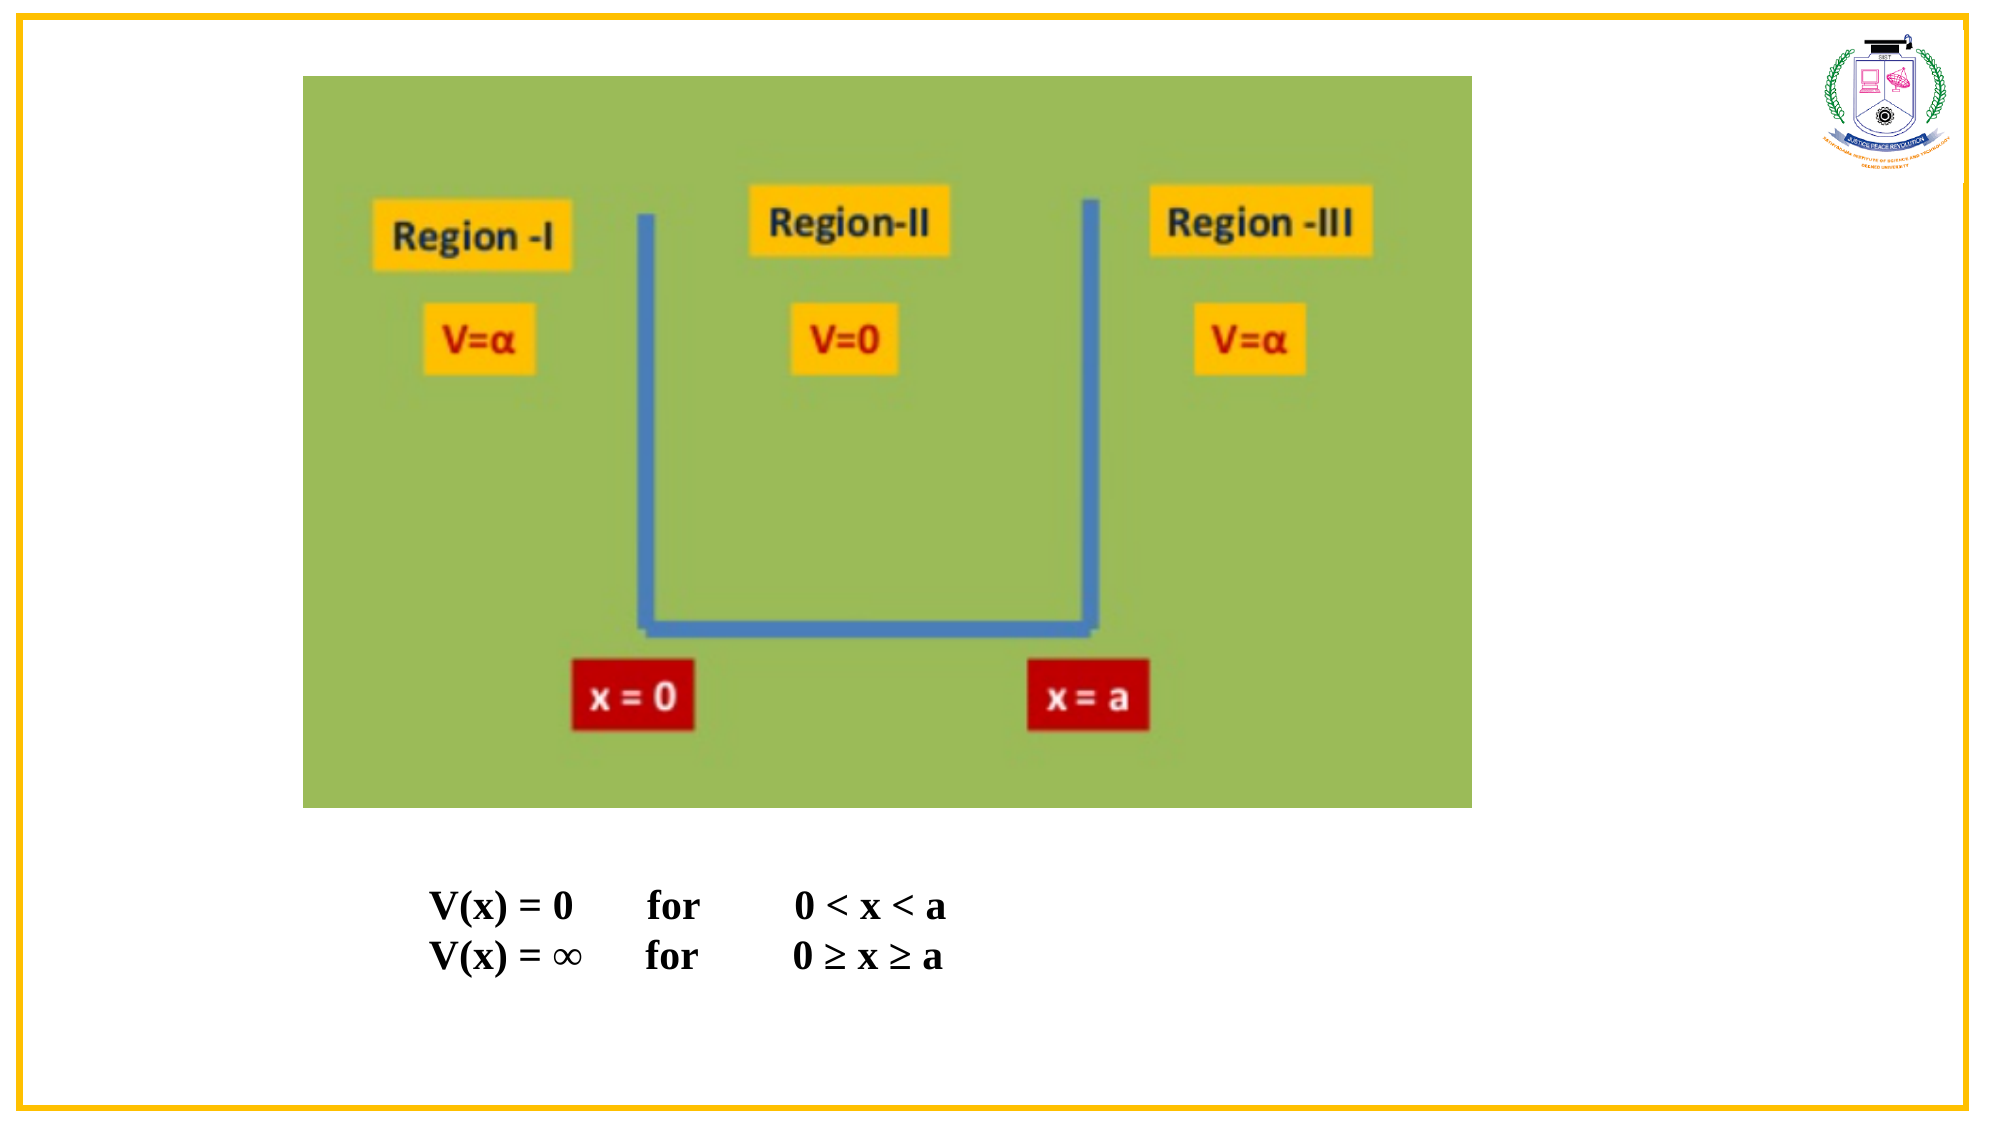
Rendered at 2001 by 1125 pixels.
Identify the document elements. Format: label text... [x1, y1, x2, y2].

picture [1806, 30, 1964, 183]
text_box V(x) = 0 for 0 < x < a V(x) = ∞ for 0 ≥ x ≥ a [414, 870, 1415, 985]
text_box [18, 16, 1967, 1109]
picture [303, 76, 1472, 808]
text_box [74, 46, 1531, 1090]
